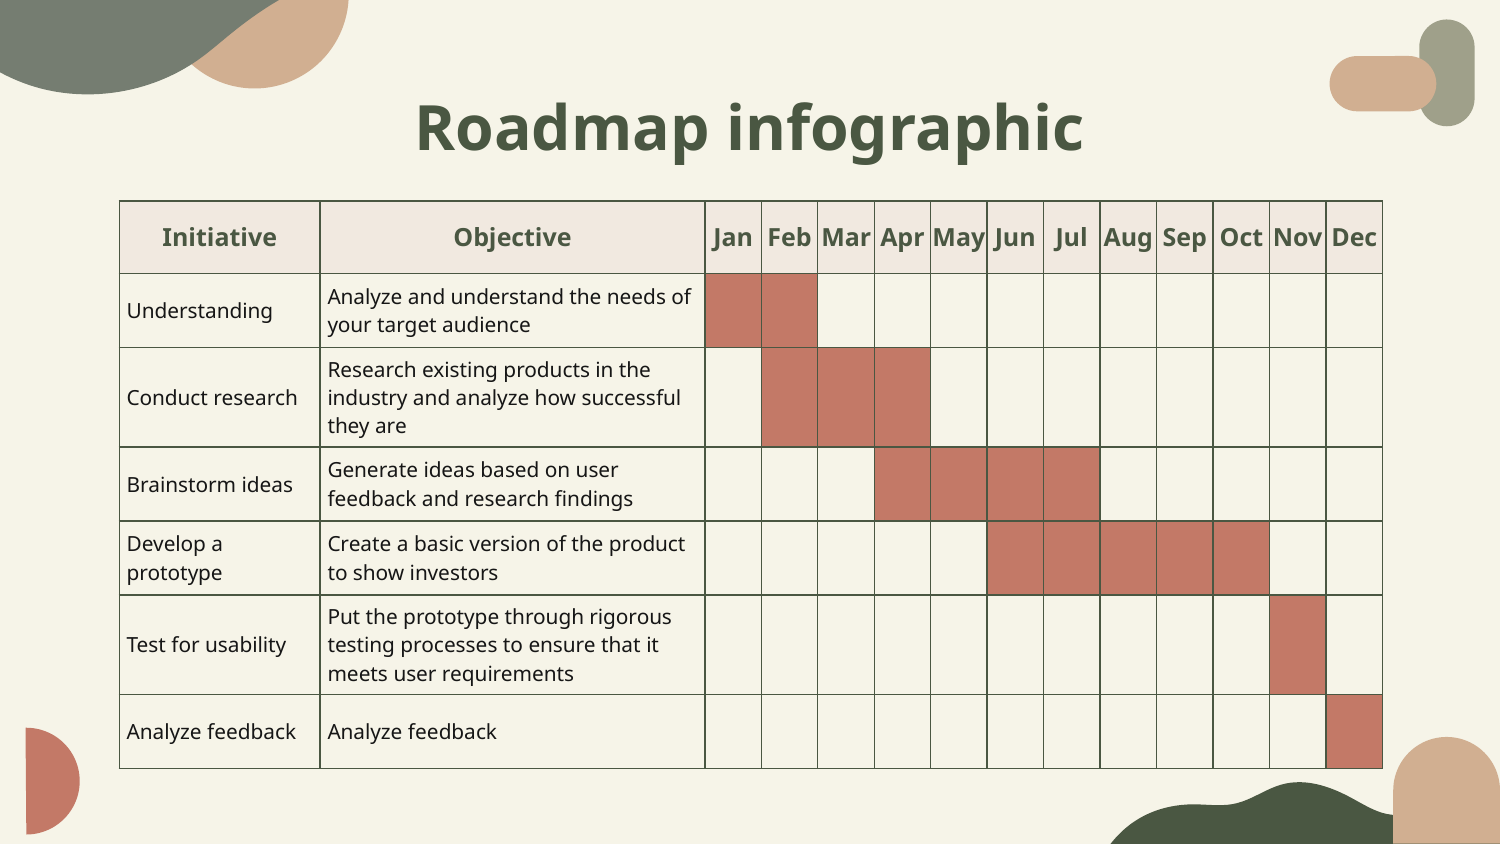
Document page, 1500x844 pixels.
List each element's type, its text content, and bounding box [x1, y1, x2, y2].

table_header Initiative [120, 202, 319, 273]
table_header Sep [1157, 202, 1212, 273]
table_cell [1157, 596, 1212, 694]
table_cell [1214, 695, 1269, 768]
table_cell [1101, 448, 1156, 520]
table_cell [762, 348, 817, 446]
table_cell [1214, 596, 1269, 694]
table_cell [1327, 448, 1382, 520]
table_cell [1101, 274, 1156, 347]
table_cell [1157, 348, 1212, 446]
table_cell [1327, 596, 1382, 694]
table_cell Put the prototype through rigorous testing processes to ensure that it meets user requirements [321, 596, 704, 694]
table_cell [1270, 348, 1325, 446]
table_cell [875, 348, 930, 446]
table_cell [762, 522, 817, 594]
table_cell [762, 596, 817, 694]
table_cell [1157, 522, 1212, 594]
table_cell [875, 522, 930, 594]
table_cell [1044, 596, 1099, 694]
table_cell [875, 695, 930, 768]
table_header Jan [706, 202, 761, 273]
table_cell [818, 596, 874, 694]
table_header Mar [818, 202, 874, 273]
table_cell [762, 274, 817, 347]
table_cell [931, 274, 986, 347]
table_cell [1327, 274, 1382, 347]
table_cell Develop a prototype [120, 522, 319, 594]
table_header Jun [988, 202, 1043, 273]
table_cell [706, 448, 761, 520]
table_cell [1157, 695, 1212, 768]
table_cell [988, 596, 1043, 694]
table_cell [1214, 274, 1269, 347]
table_cell [931, 522, 986, 594]
table_header Nov [1270, 202, 1325, 273]
table_cell [1270, 448, 1325, 520]
table_cell [875, 596, 930, 694]
table_cell [706, 522, 761, 594]
table_cell [1101, 596, 1156, 694]
table_cell Create a basic version of the product to show investors [321, 522, 704, 594]
table_cell Research existing products in the industry and analyze how successful they are [321, 348, 704, 446]
table_cell Understanding [120, 274, 319, 347]
table_cell [931, 596, 986, 694]
table_cell [1101, 522, 1156, 594]
table_cell [706, 695, 761, 768]
table_header Jul [1044, 202, 1099, 273]
table_cell [988, 522, 1043, 594]
table_cell [762, 448, 817, 520]
table_cell [875, 274, 930, 347]
table_cell [1157, 448, 1212, 520]
table_header Feb [762, 202, 817, 273]
table_cell [818, 695, 874, 768]
table_cell [988, 274, 1043, 347]
table_cell [875, 448, 930, 520]
table_cell [762, 695, 817, 768]
table_cell [931, 695, 986, 768]
table_cell [1214, 448, 1269, 520]
table_cell [706, 274, 761, 347]
table_cell Analyze and understand the needs of your target audience [321, 274, 704, 347]
table_cell [988, 348, 1043, 446]
table_cell [706, 348, 761, 446]
table_cell [818, 522, 874, 594]
table_cell [1214, 522, 1269, 594]
table_cell Conduct research [120, 348, 319, 446]
table_header Apr [875, 202, 930, 273]
table_cell Brainstorm ideas [120, 448, 319, 520]
table_cell [1101, 695, 1156, 768]
table_cell Generate ideas based on user feedback and research findings [321, 448, 704, 520]
table_cell Test for usability [120, 596, 319, 694]
table_cell [1157, 274, 1212, 347]
table_header Aug [1101, 202, 1156, 273]
table_cell [1270, 522, 1325, 594]
table_cell [931, 348, 986, 446]
table_header May [931, 202, 986, 273]
table_cell [1044, 274, 1099, 347]
table_cell [818, 448, 874, 520]
table_cell [1044, 695, 1099, 768]
table_cell [706, 596, 761, 694]
table_cell [1270, 274, 1325, 347]
table_header Oct [1214, 202, 1269, 273]
table_cell [988, 695, 1043, 768]
table_cell [818, 274, 874, 347]
table_cell [1044, 522, 1099, 594]
title Roadmap infographic [118, 72, 1382, 167]
table_cell [931, 448, 986, 520]
table_cell [1270, 695, 1325, 768]
table_cell [1327, 695, 1382, 768]
table_cell [1214, 348, 1269, 446]
table_cell Analyze feedback [120, 695, 319, 768]
table_cell [988, 448, 1043, 520]
table_cell [1327, 522, 1382, 594]
table_cell [1101, 348, 1156, 446]
table_cell Analyze feedback [321, 695, 704, 768]
table_header Dec [1327, 202, 1382, 273]
table_cell [1044, 348, 1099, 446]
table_cell [1327, 348, 1382, 446]
table_cell [1044, 448, 1099, 520]
table_cell [818, 348, 874, 446]
table_header Objective [321, 202, 704, 273]
table_cell [1270, 596, 1325, 694]
